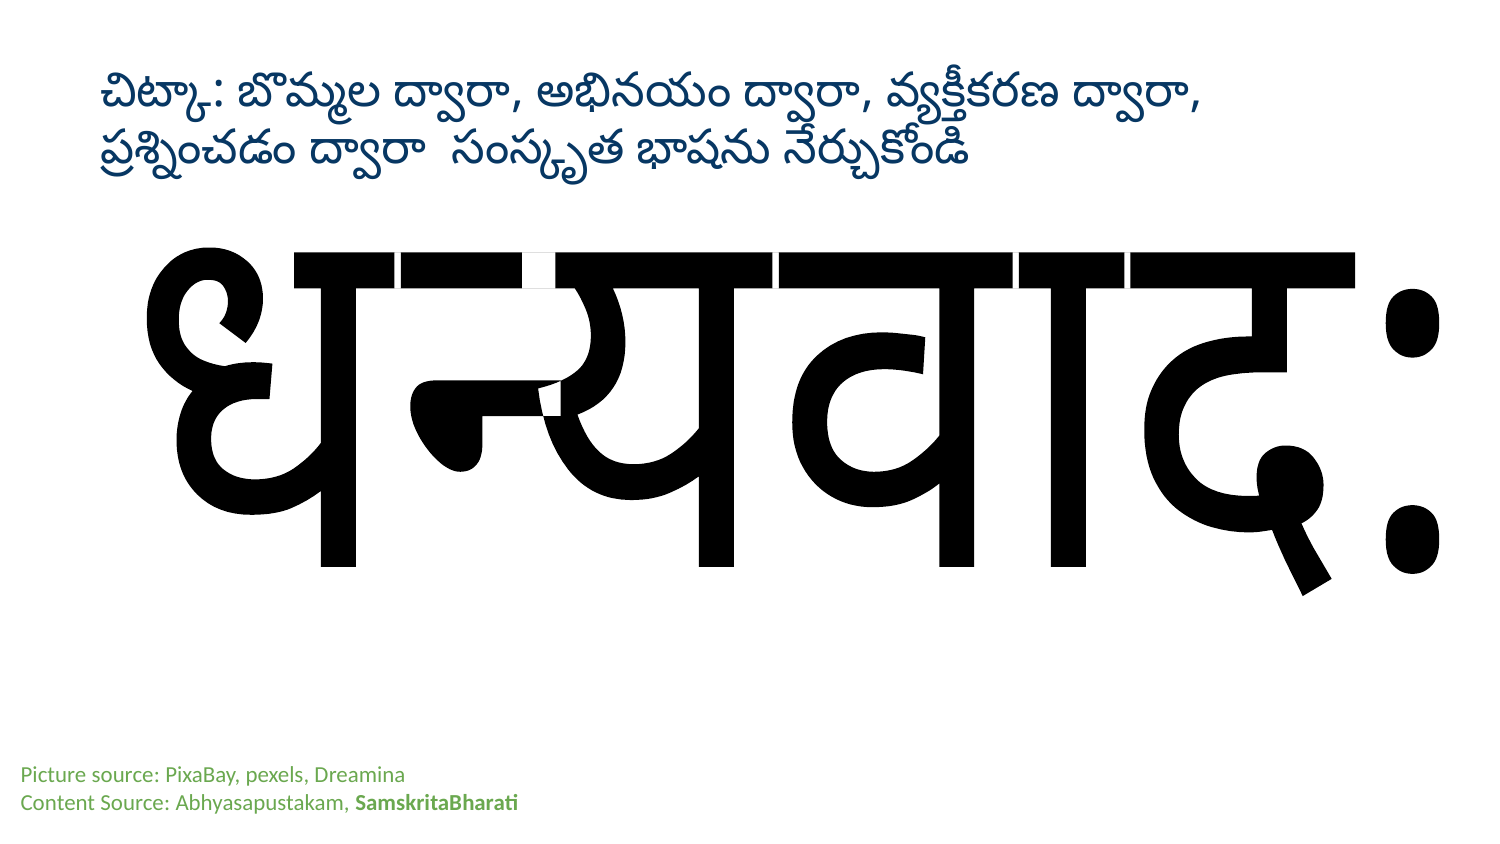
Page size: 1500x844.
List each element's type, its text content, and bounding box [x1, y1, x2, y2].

text_box చిట్కా: బొమ్మల ద్వారా, అభినయం ద్వారా, వ్యక్తీకరణ ద్వారా, ప్రశ్నించడం ద్వారా సంస్కృత భాషను నేర్చుకోండి [85, 43, 1374, 188]
text_box Picture source: PixaBay, pexels, Dreamina Content Source: Abhyasapustakam, SamskritaBharati [5, 744, 1495, 830]
